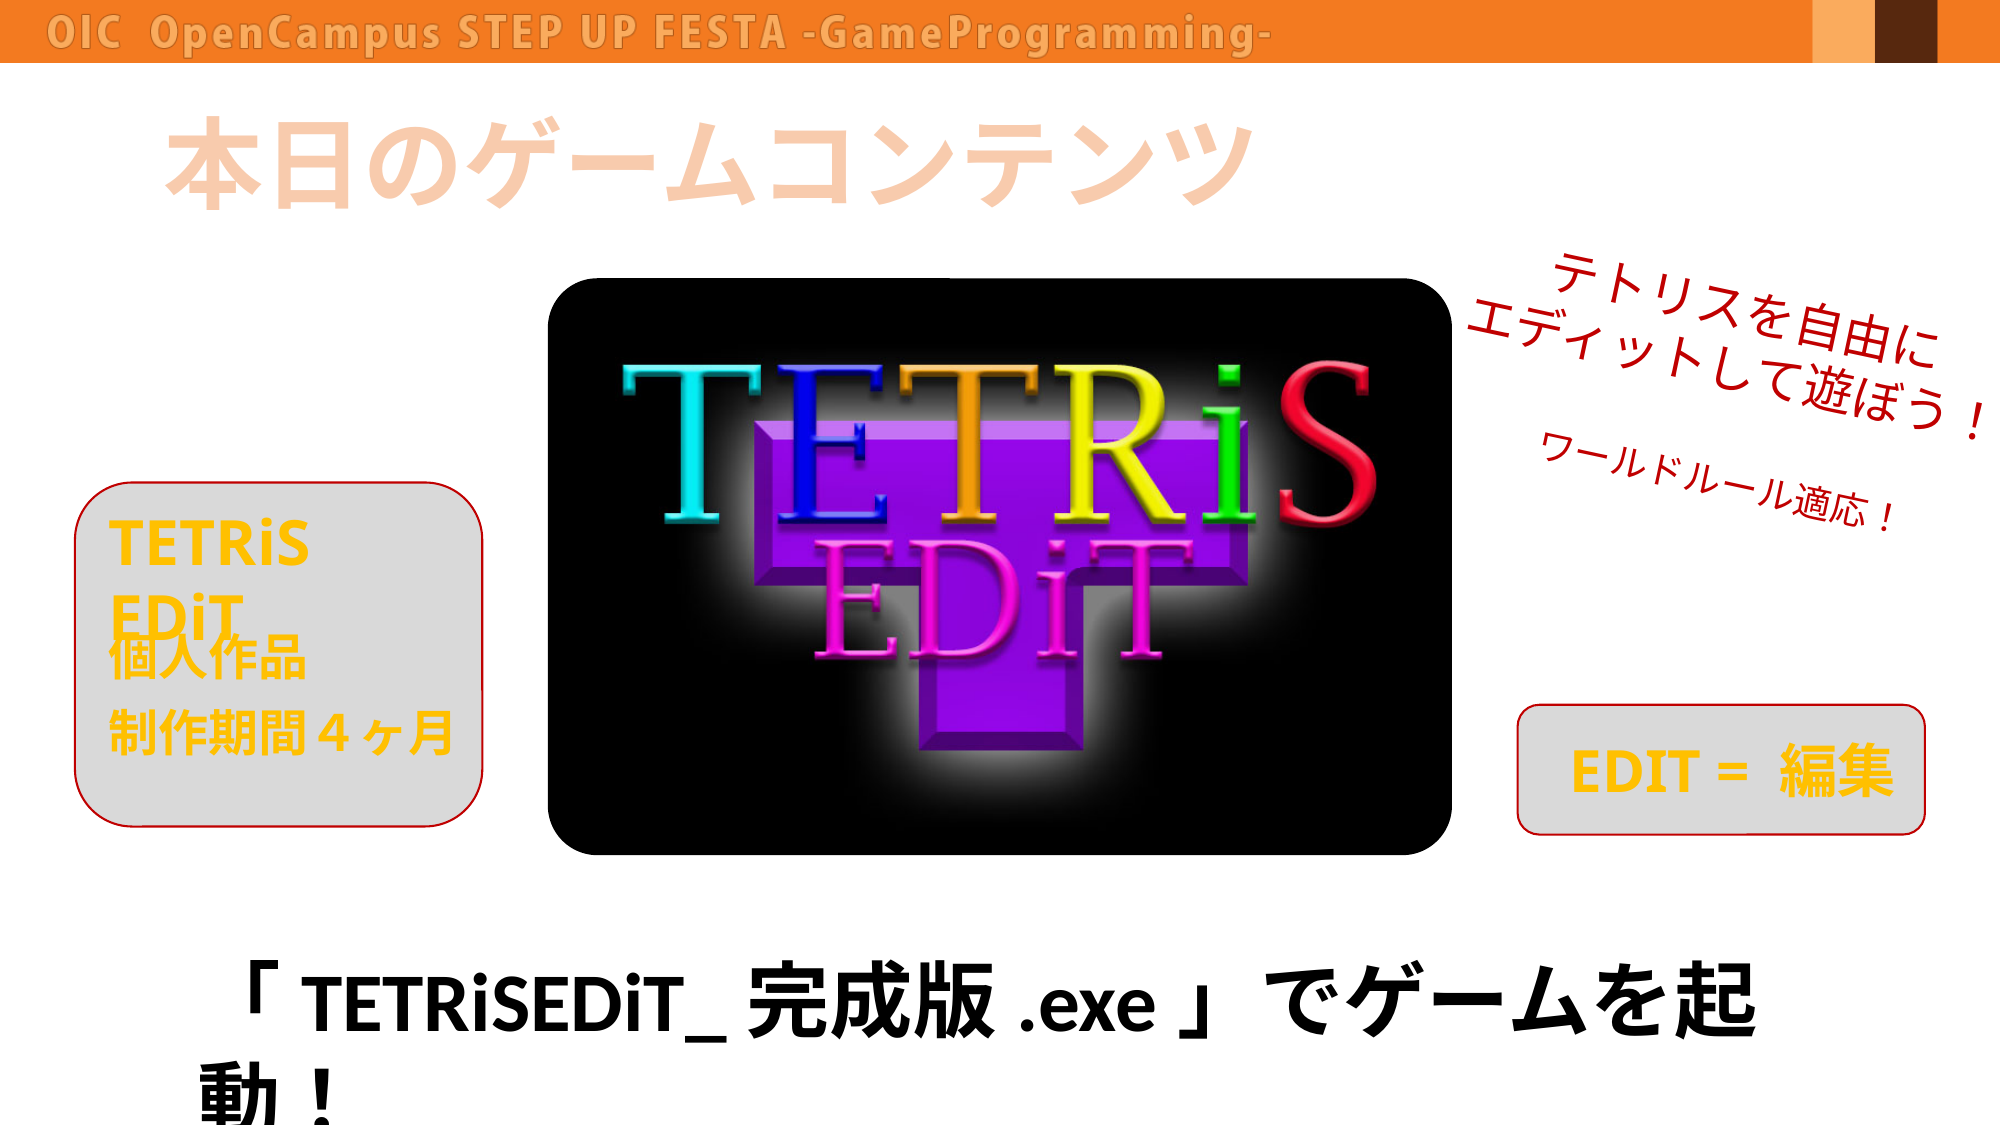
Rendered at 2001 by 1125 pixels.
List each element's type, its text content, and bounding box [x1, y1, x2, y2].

text_box テトリスを自由に エディットして遊ぼう！ [1452, 211, 2000, 465]
text_box [94, 481, 463, 495]
text_box 制作期間４ヶ月 [93, 693, 483, 769]
text_box 個人作品 [93, 618, 464, 693]
text_box [1516, 703, 1926, 836]
picture [547, 278, 1452, 856]
text_box EDIT = 編集 [1554, 726, 1925, 812]
text_box TETRiS EDiT [93, 495, 464, 618]
text_box 「TETRiSEDiT_完成版.exe」でゲームを起動！ [182, 940, 1818, 1125]
text_box 本日のゲームコンテンツ [148, 93, 1276, 229]
text_box ワールドルール適応！ [1452, 393, 2000, 573]
text_box [73, 496, 484, 828]
picture [0, 0, 2000, 63]
